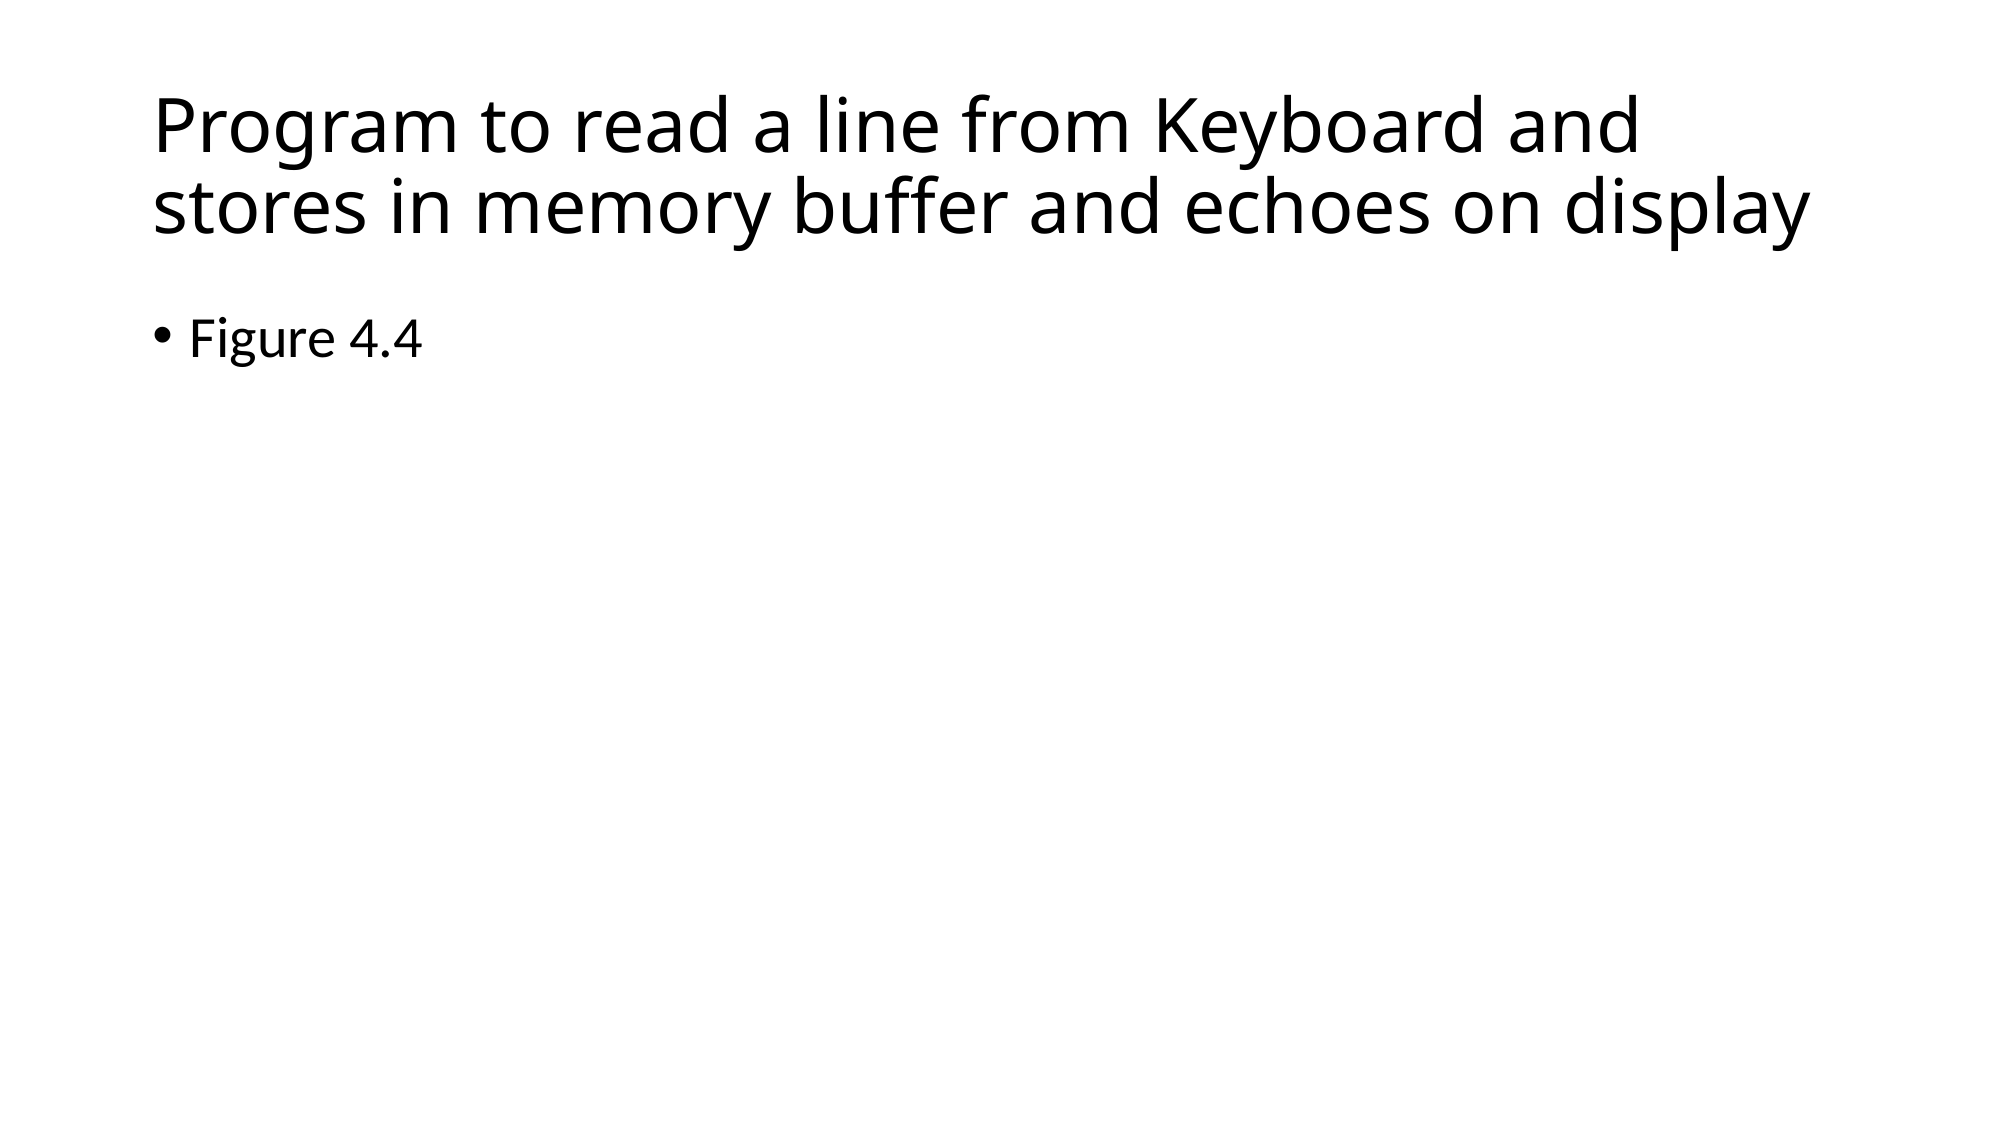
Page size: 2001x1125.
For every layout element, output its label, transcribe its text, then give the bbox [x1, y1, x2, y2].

title Program to read a line from Keyboard and stores in memory buffer and echoes on display [137, 59, 1863, 278]
list Figure 4.4 [137, 299, 1863, 1014]
